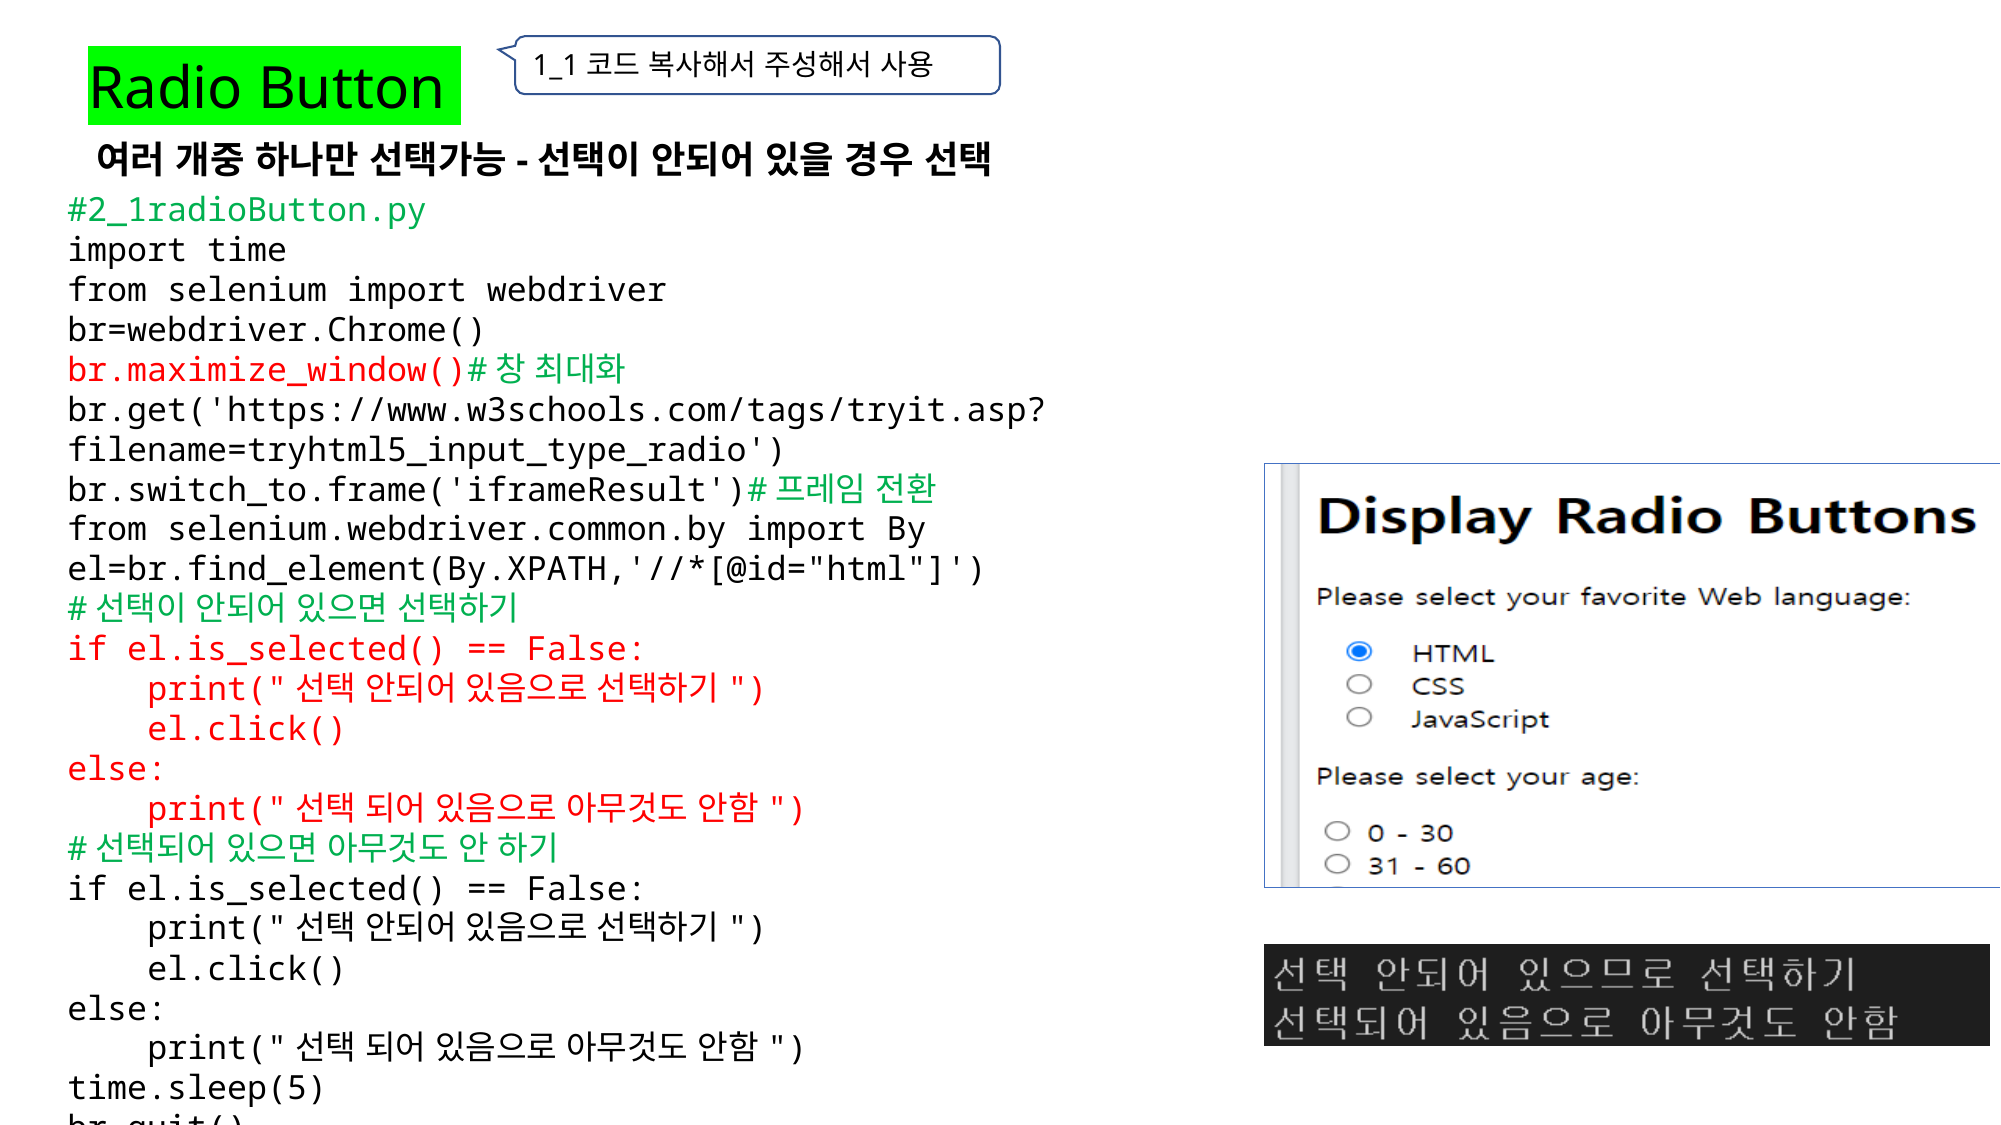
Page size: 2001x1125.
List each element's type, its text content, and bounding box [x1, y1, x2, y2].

text_box 여러 개중 하나만 선택가능-선택이 안되어 있을 경우 선택 [81, 128, 1312, 180]
text_box #2_1radioButton.py import time from selenium import webdriver br=webdriver.Chrome() br.maximize_window()#창 최대화 br.get('https://www.w3schools.com/tags/tryit.asp?filename=tryhtml5_input_type_radio') br.switch_to.frame('iframeResult')#프레임 전환 from selenium.webdriver.common.by import By el=br.find_element(By.XPATH,'//*[@id="html"]') #선택이 안되어 있으면 선택하기 if el.is_selected() == False: print("선택 안되어 있음으로 선택하기") el.click() else: print("선택 되어 있음으로 아무것도 안함") #선택되어 있으면 아무것도 안 하기 if el.is_selected() == False: print("선택 안되어 있음으로 선택하기") el.click() else: print("선택 되어 있음으로 아무것도 안함") time.sleep(5) br.quit() [52, 180, 1652, 1125]
picture [1264, 463, 2000, 888]
picture [1264, 944, 1990, 1046]
text_box Radio Button [73, 35, 797, 129]
text_box 1_1코드 복사해서 주성해서 사용 [495, 35, 1002, 96]
